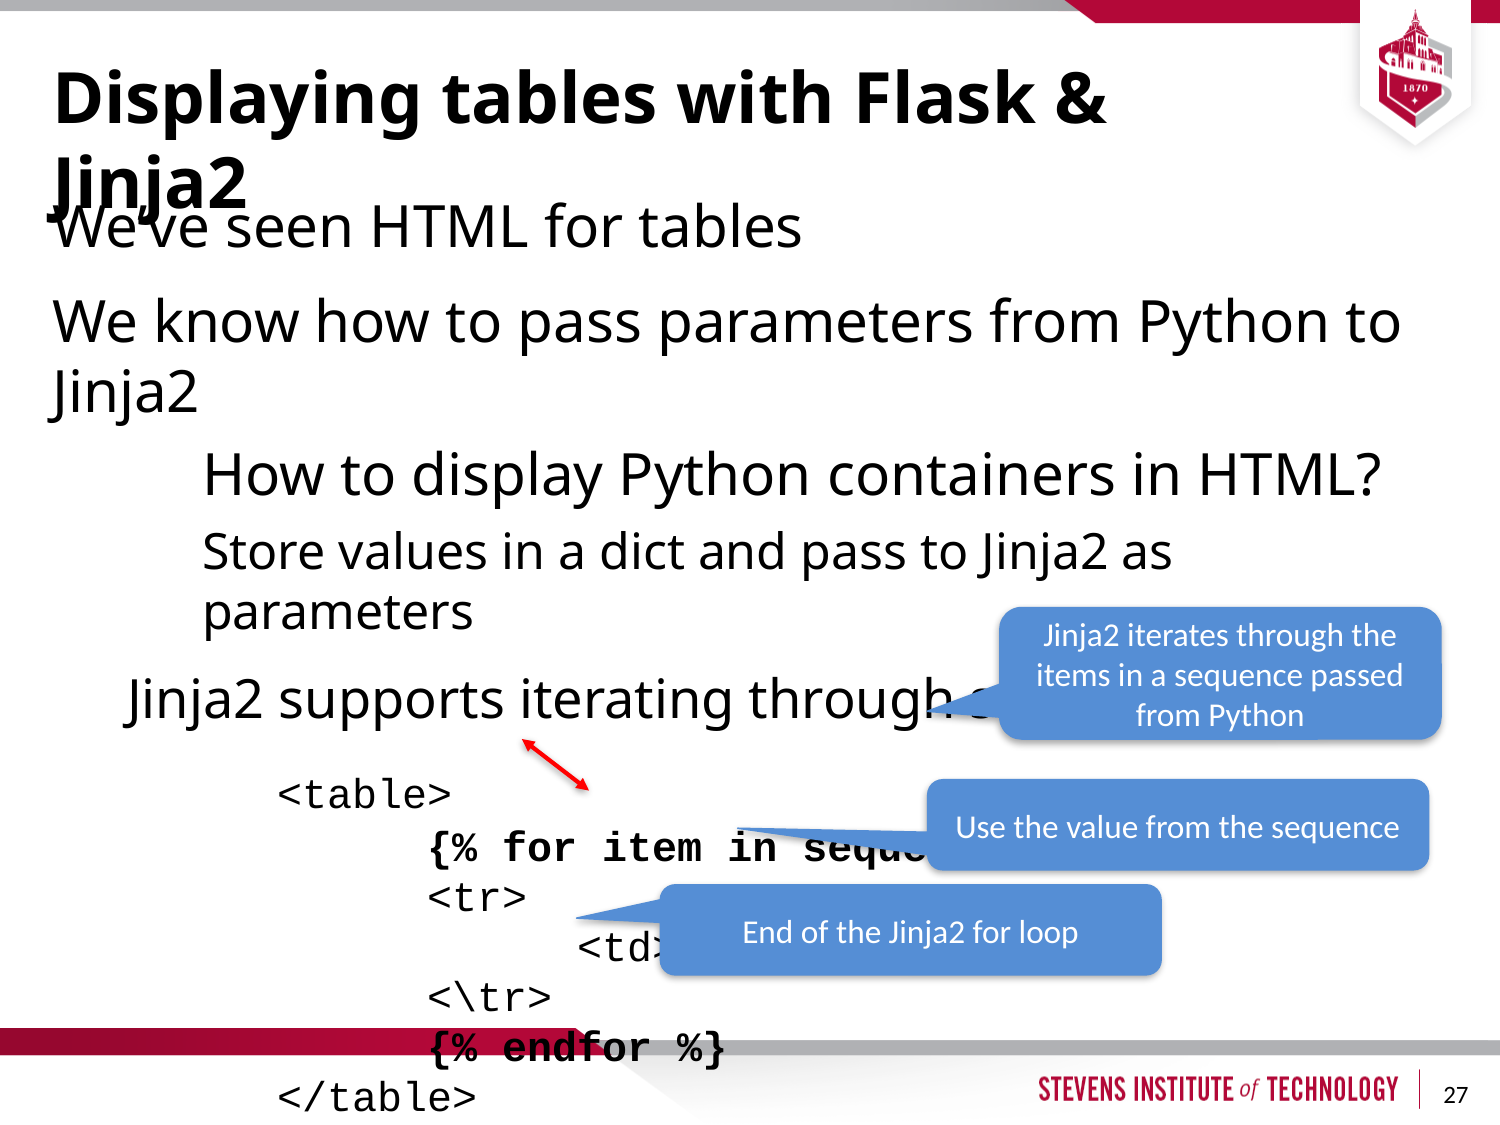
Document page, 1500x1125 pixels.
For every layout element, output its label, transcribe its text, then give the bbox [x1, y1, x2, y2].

picture [0, 1028, 1500, 1125]
title Displaying tables with Flask & Jinja2 [37, 45, 1338, 233]
slide_number 27 [1428, 1071, 1490, 1108]
text_box Jinja2 iterates through the items in a sequence passed from Python [926, 606, 1442, 740]
picture [0, 0, 1500, 160]
text_box Use the value from the sequence [736, 778, 1430, 871]
list We’ve seen HTML for tables We know how to pass parameters from Python to Jinja2 How to display Python containers in HTML? Store values in a dict and pass to Jinja2 as parameters Jinja2 supports iterating through sequences <table> {% for item in sequence %} <tr> <td> {{ item }} <\td> <\tr> {% endfor %} </table> [37, 182, 1462, 923]
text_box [521, 738, 590, 791]
text_box End of the Jinja2 for loop [575, 884, 1162, 976]
